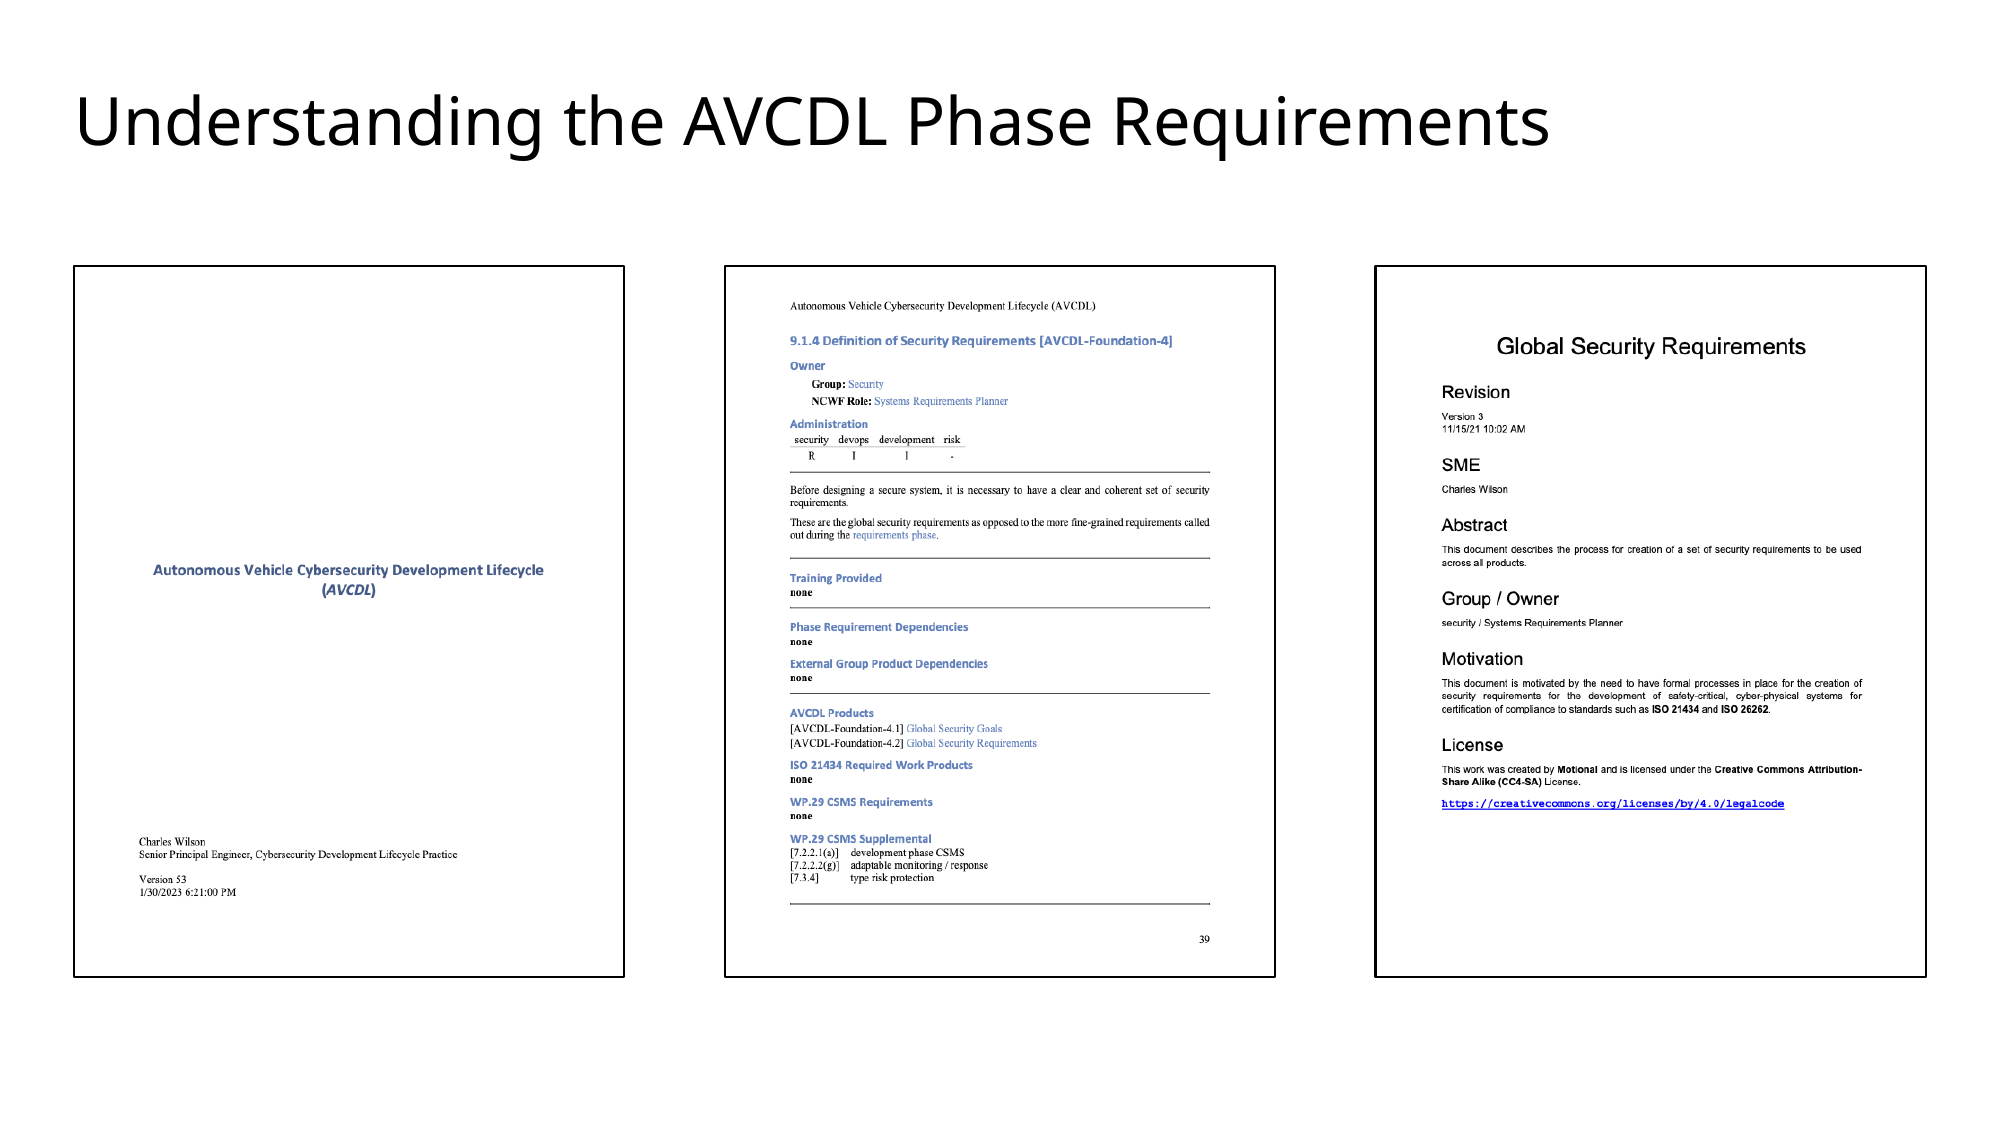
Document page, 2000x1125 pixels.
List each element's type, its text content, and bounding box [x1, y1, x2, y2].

picture [74, 266, 624, 977]
picture [725, 266, 1275, 977]
picture [1376, 266, 1925, 977]
title Understanding the AVCDL Phase Requirements [74, 75, 1925, 162]
